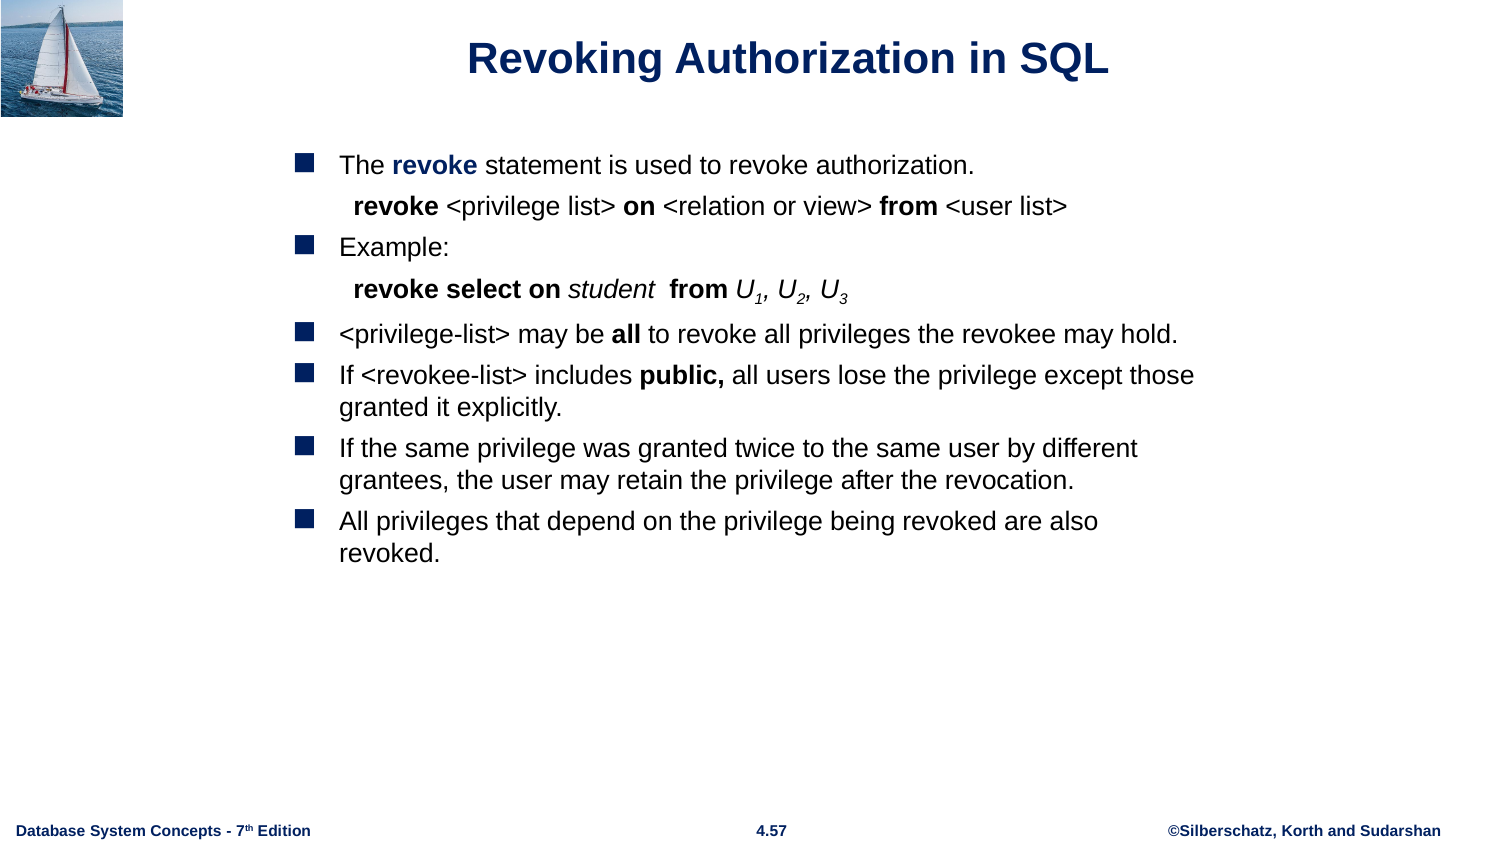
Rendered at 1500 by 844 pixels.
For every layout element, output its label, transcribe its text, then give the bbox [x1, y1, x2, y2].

picture [0, 0, 123, 117]
list The revoke statement is used to revoke authorization. revoke <privilege list> on <relation or view> from <user list> Example: revoke select on student from U1, U2, U3 <privilege-list> may be all to revoke all privileges the revokee may hold. If <revokee-list> includes public, all users lose the privilege except those granted it explicitly. If the same privilege was granted twice to the same user by different grantees, the user may retain the privilege after the revocation. All privileges that depend on the privilege being revoked are also revoked. [282, 140, 1212, 744]
title Revoking Authorization in SQL [125, 14, 1452, 90]
